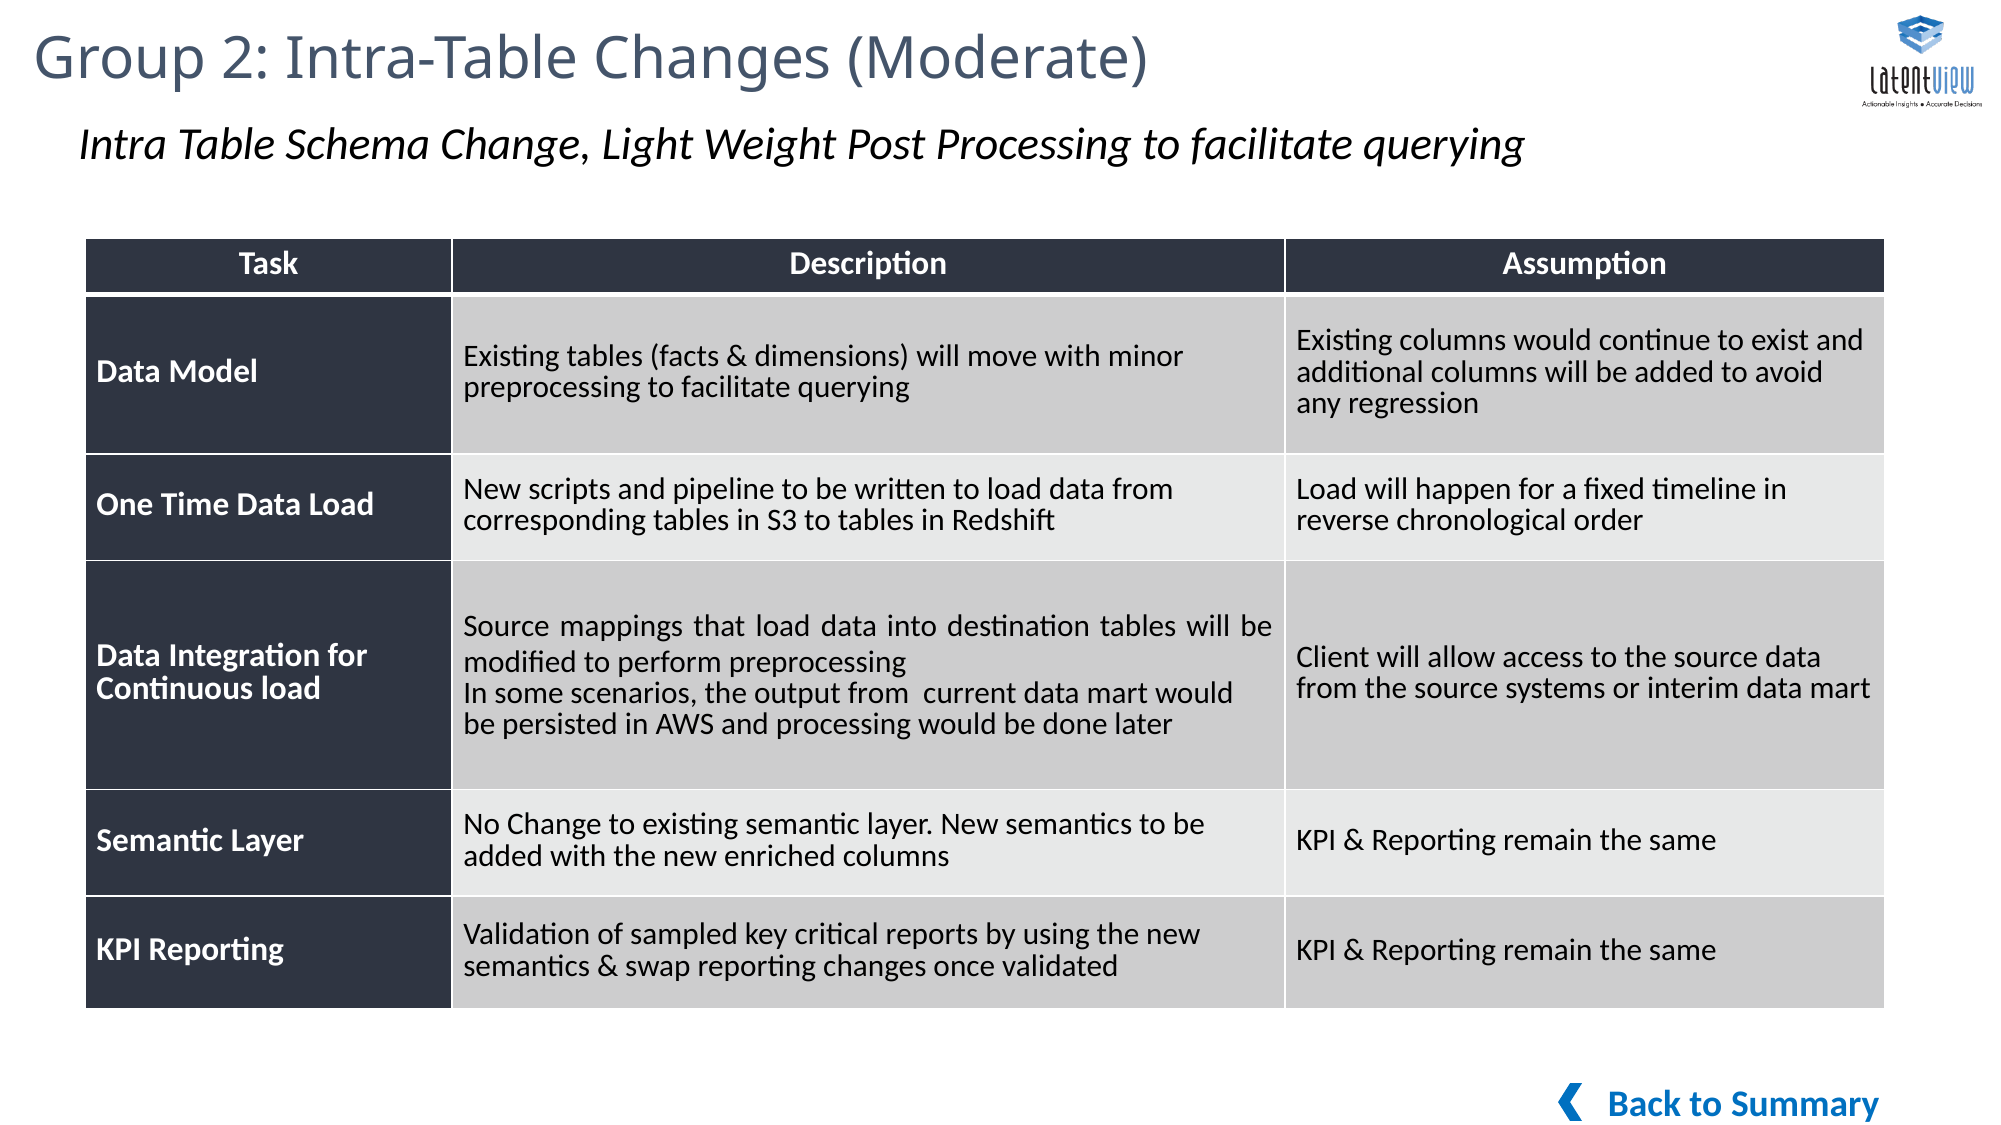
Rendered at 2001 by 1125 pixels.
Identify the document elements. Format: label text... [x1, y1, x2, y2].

table_cell Load will happen for a fixed timeline in reverse chronological order [1286, 455, 1884, 560]
table_cell Semantic Layer [86, 790, 451, 895]
table_cell One Time Data Load [86, 455, 451, 560]
table_cell Existing columns would continue to exist and additional columns will be added to avoid any regression [1286, 297, 1884, 453]
table_cell Client will allow access to the source data from the source systems or interim data mart [1286, 561, 1884, 789]
table_cell New scripts and pipeline to be written to load data from corresponding tables in S3 to tables in Redshift [453, 455, 1284, 560]
table_cell KPI & Reporting remain the same [1286, 790, 1884, 895]
table_cell Source mappings that load data into destination tables will be modified to perform preprocessing In some scenarios, the output from current data mart would be persisted in AWS and processing would be done later [453, 561, 1284, 789]
table_cell KPI & Reporting remain the same [1286, 897, 1884, 1008]
title Group 2: Intra-Table Changes (Moderate) [18, 0, 1856, 116]
text_box Intra Table Schema Change, Light Weight Post Processing to facilitate querying [63, 106, 1886, 176]
text_box Back to Summary [1581, 1071, 1895, 1125]
table_cell Existing tables (facts & dimensions) will move with minor preprocessing to facilitate querying [453, 297, 1284, 453]
table_header Task [86, 239, 451, 292]
table_cell KPI Reporting [86, 897, 451, 1008]
table_header Assumption [1286, 239, 1884, 292]
picture [1862, 15, 1982, 108]
text_box [1556, 1082, 1584, 1123]
table_cell Data Model [86, 297, 451, 453]
table_header Description [453, 239, 1284, 292]
table_cell Data Integration for Continuous load [86, 561, 451, 789]
table_cell No Change to existing semantic layer. New semantics to be added with the new enriched columns [453, 790, 1284, 895]
table_cell Validation of sampled key critical reports by using the new semantics & swap reporting changes once validated [453, 897, 1284, 1008]
